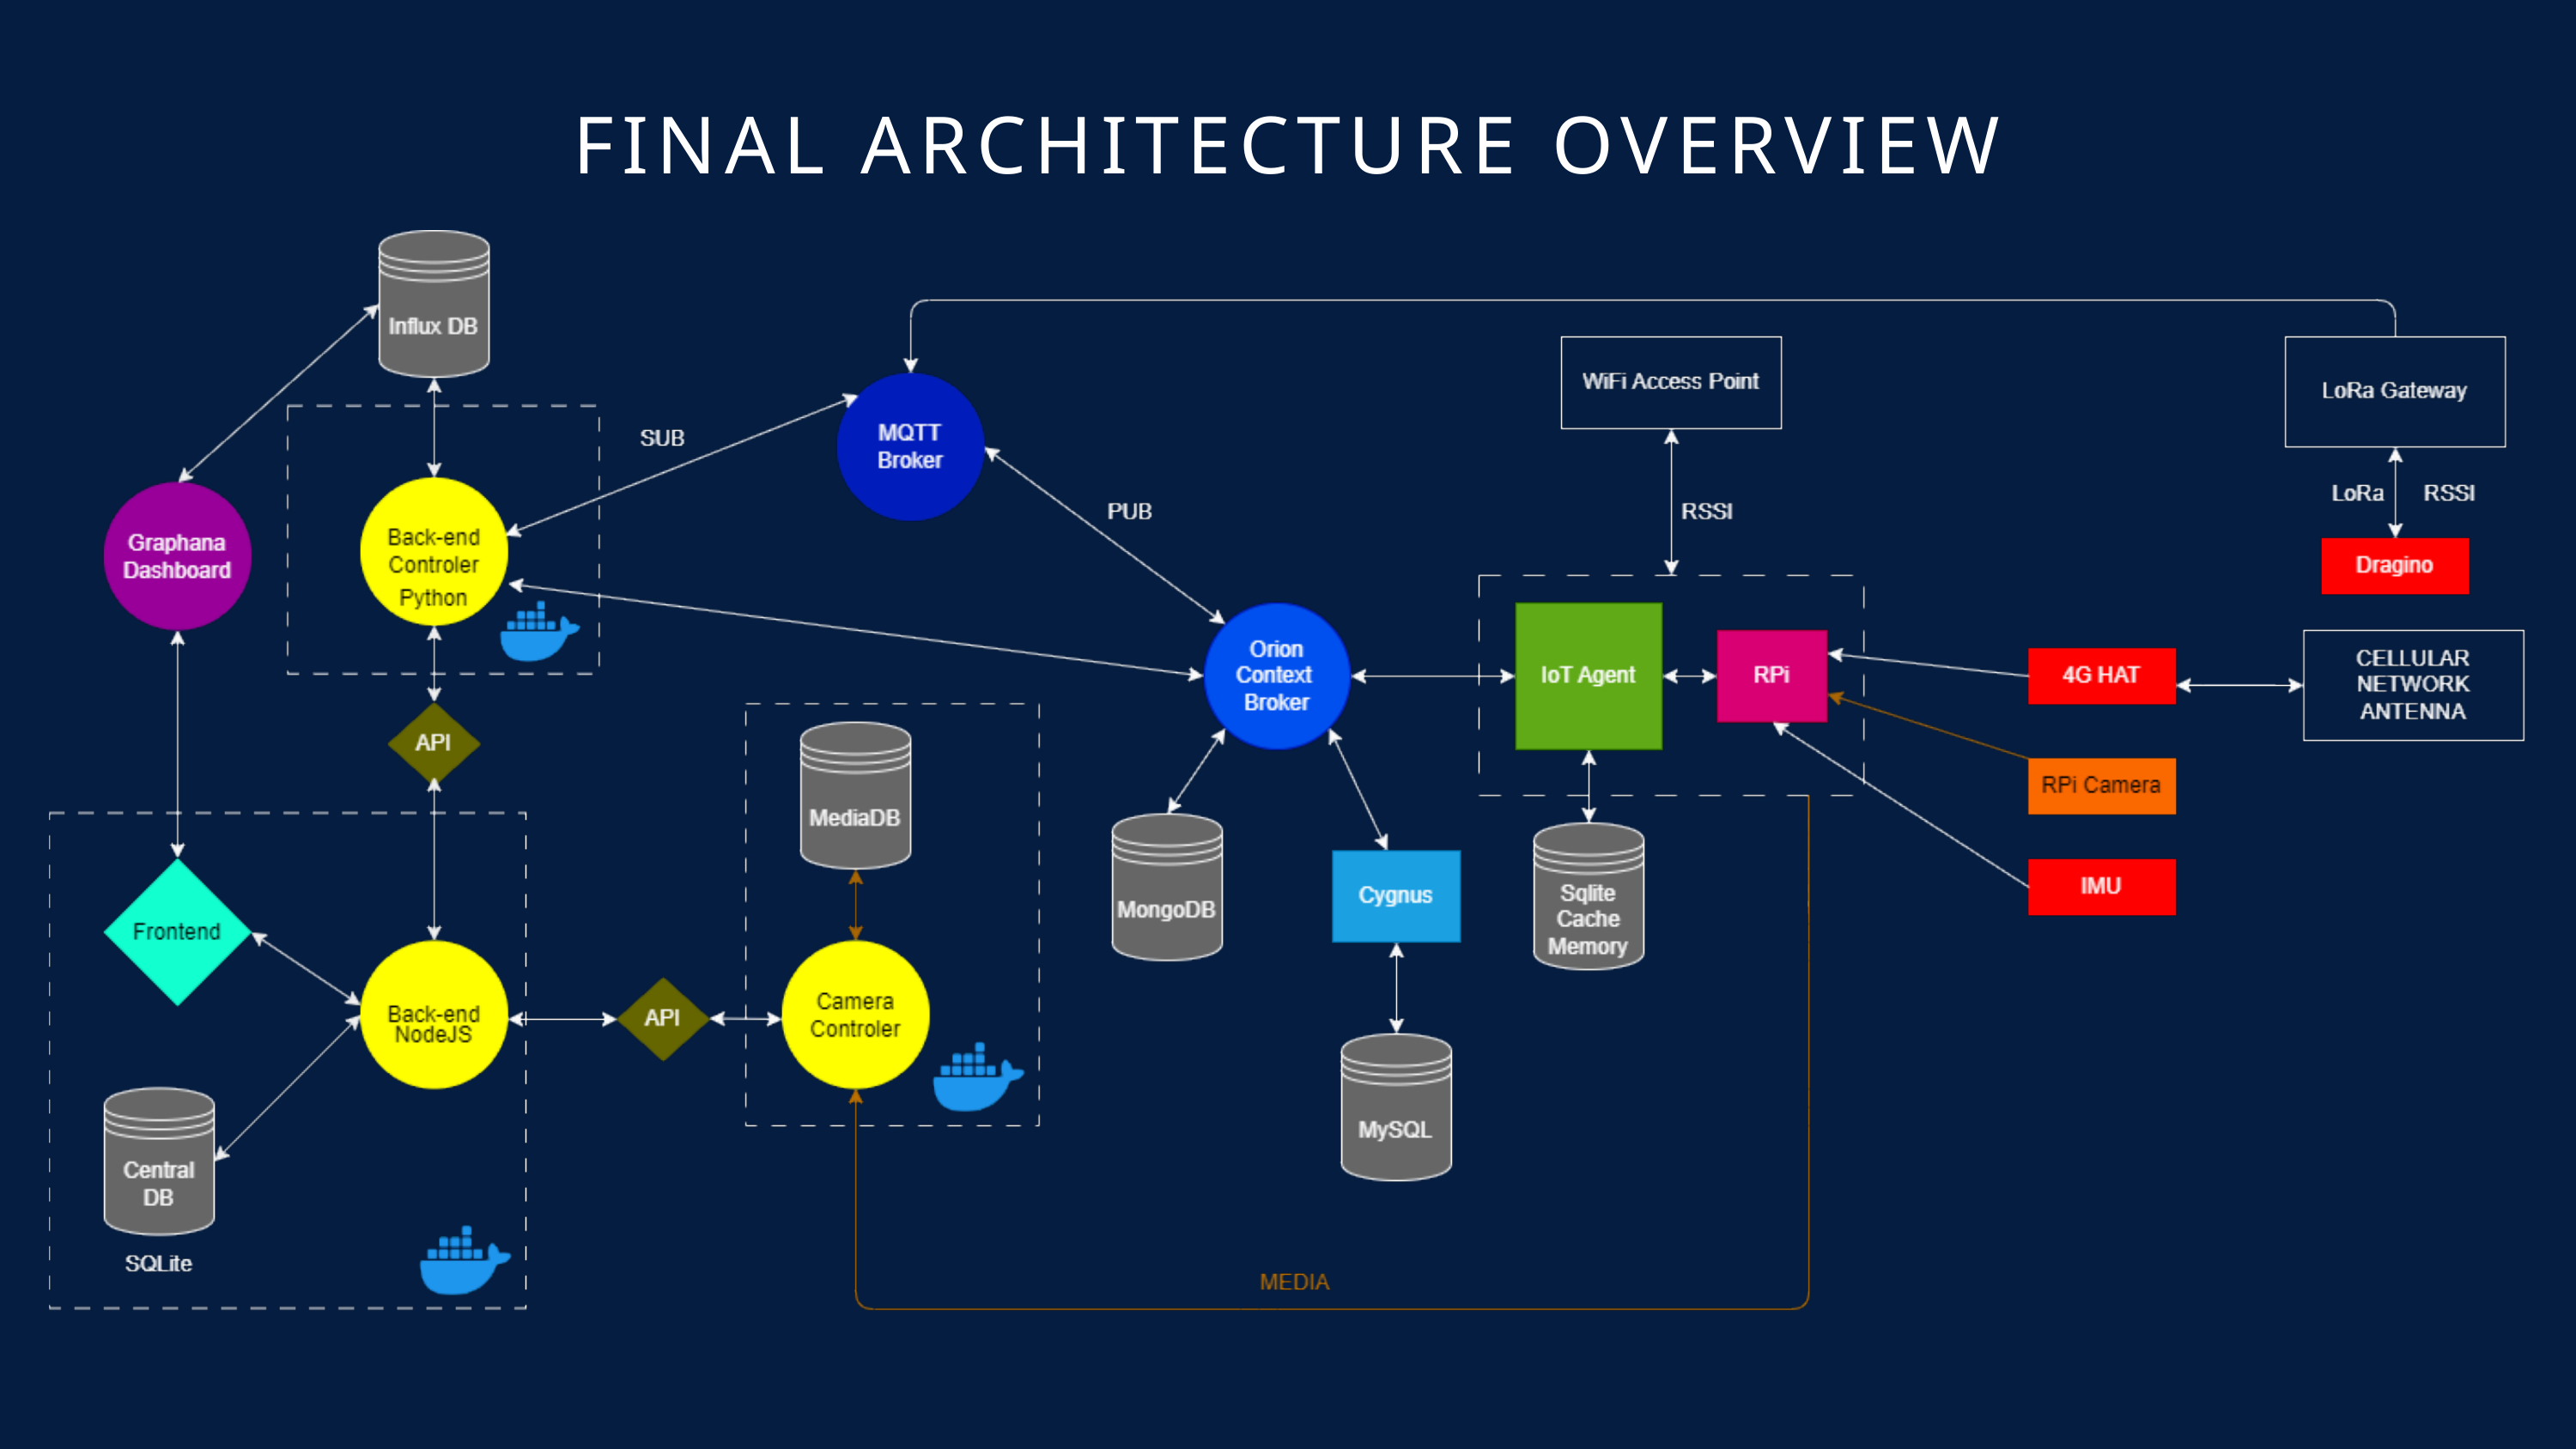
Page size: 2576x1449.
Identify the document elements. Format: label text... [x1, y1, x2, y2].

text_box FINAL ARCHITECTURE OVERVIEW [236, 106, 2340, 191]
text_box [49, 230, 2527, 1327]
